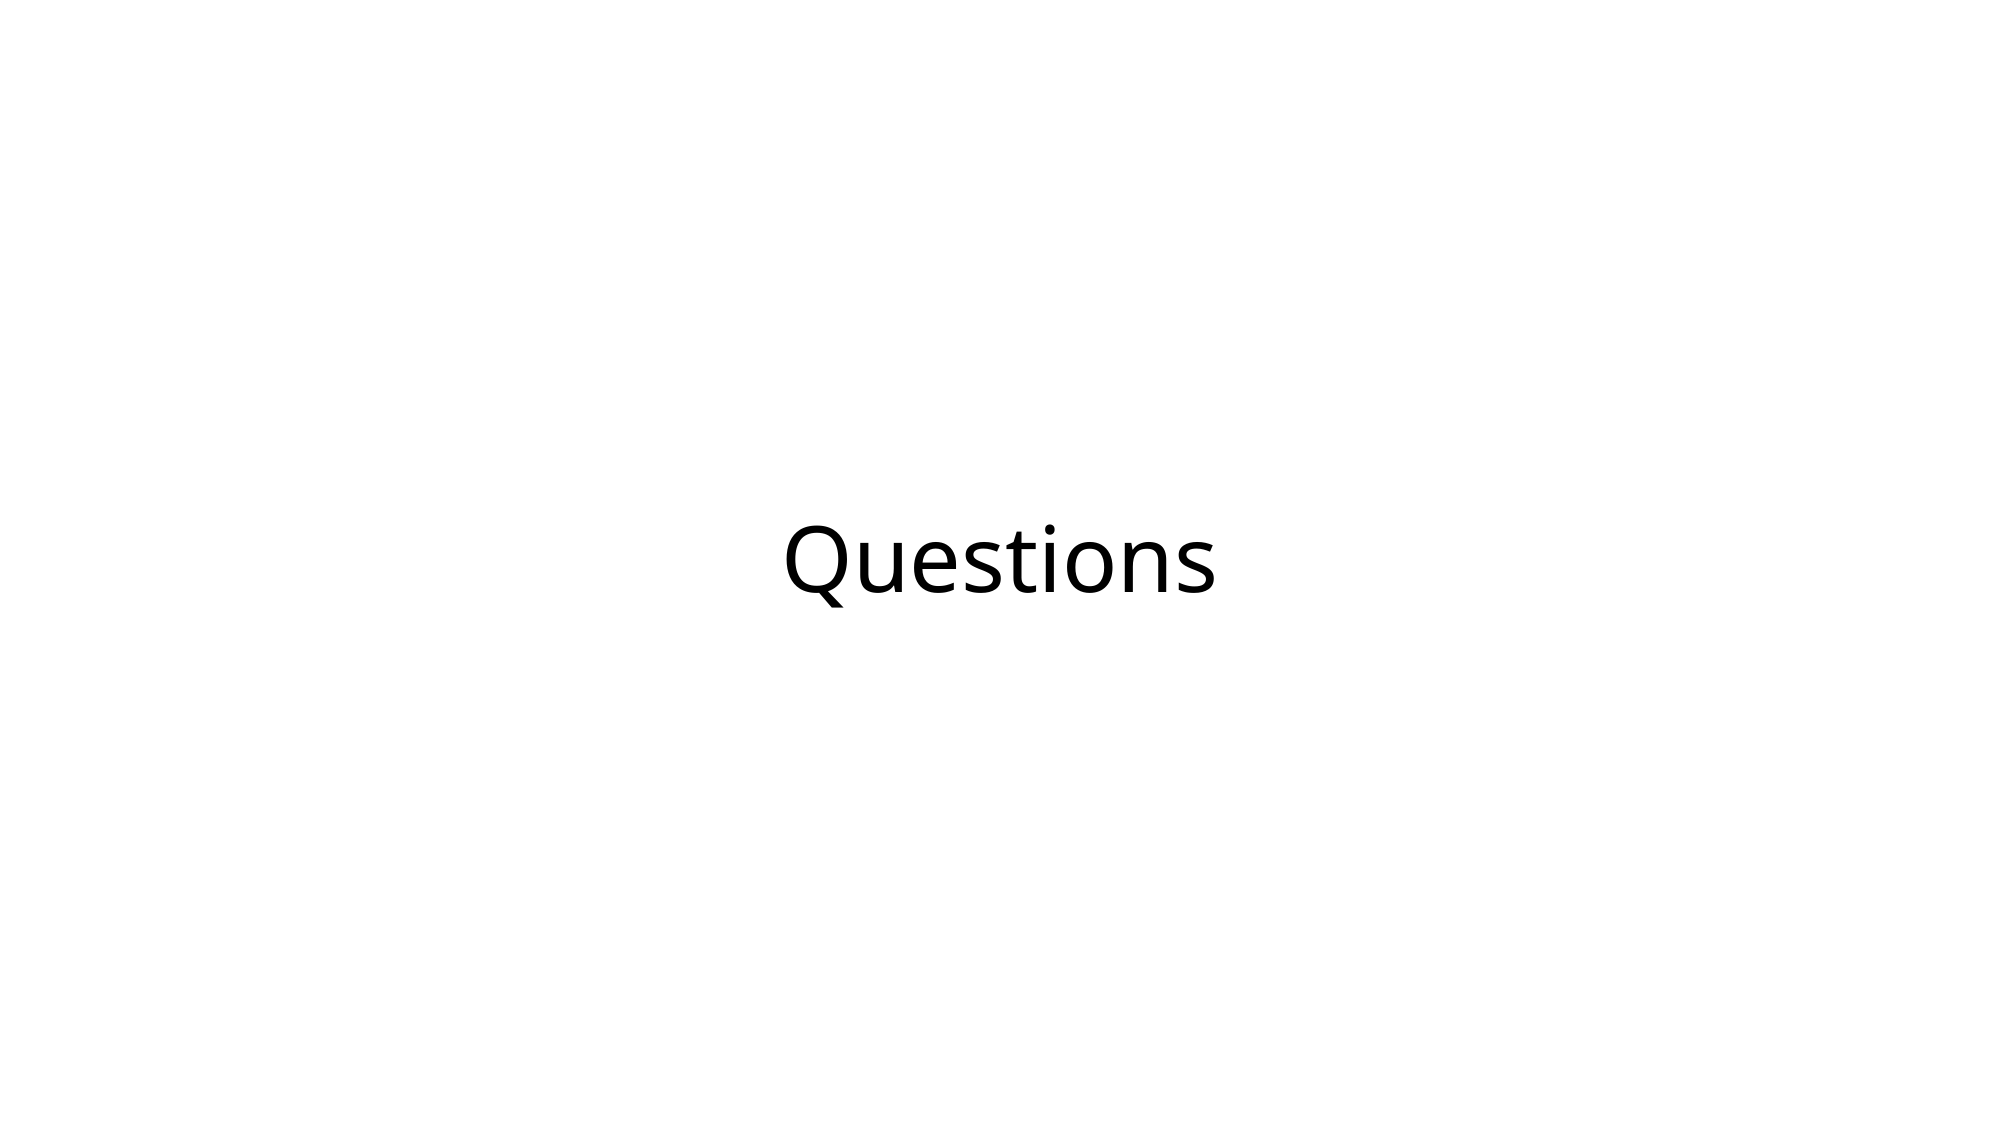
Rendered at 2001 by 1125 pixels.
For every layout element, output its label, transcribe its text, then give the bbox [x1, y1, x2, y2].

title Questions [137, 453, 1863, 672]
